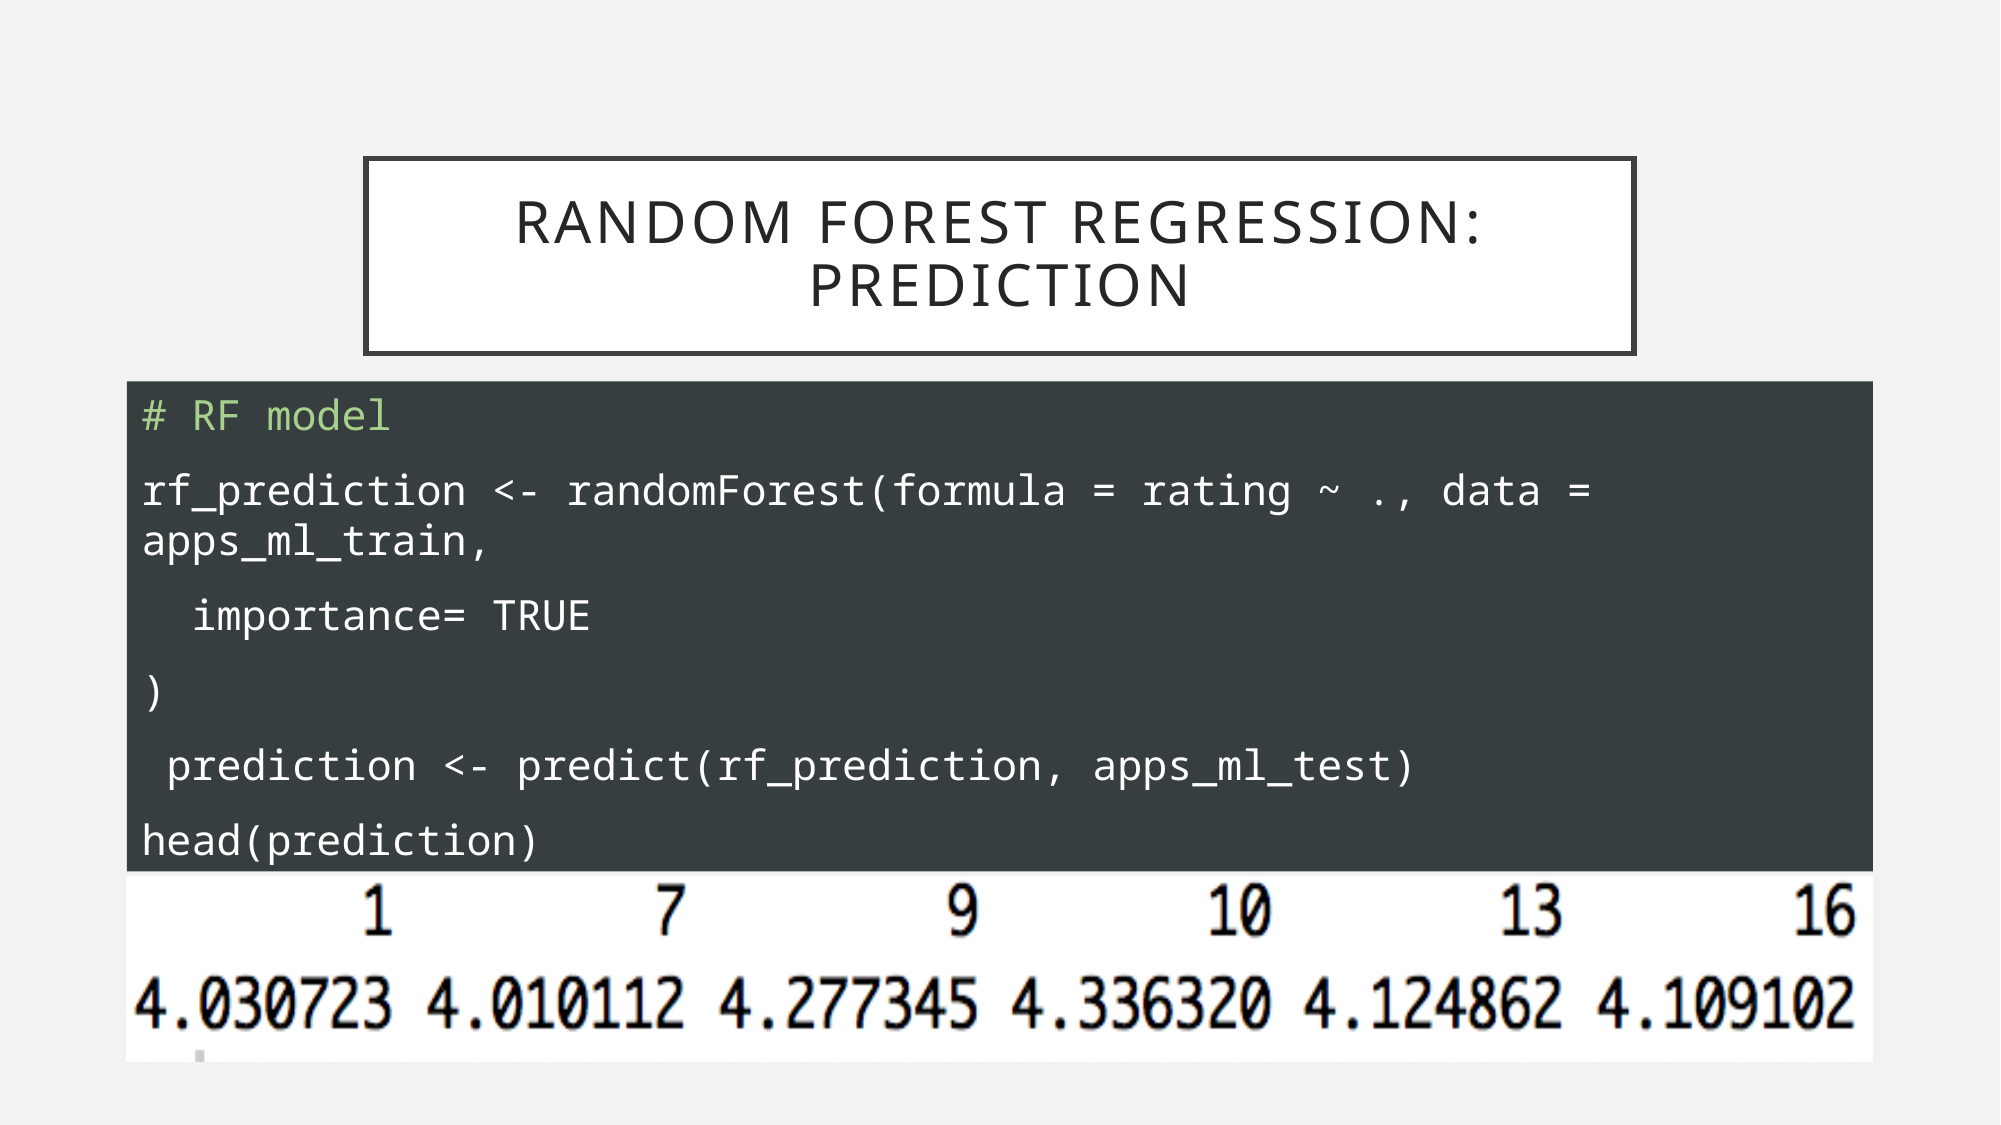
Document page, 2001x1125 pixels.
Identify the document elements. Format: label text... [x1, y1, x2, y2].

picture [126, 875, 1874, 1063]
text_box # RF model rf_prediction <- randomForest(formula = rating ~ ., data = apps_ml_train, importance= TRUE ) prediction <- predict(rf_prediction, apps_ml_test) head(prediction) [126, 381, 1873, 872]
title Random forest regression: prediction [363, 156, 1637, 356]
